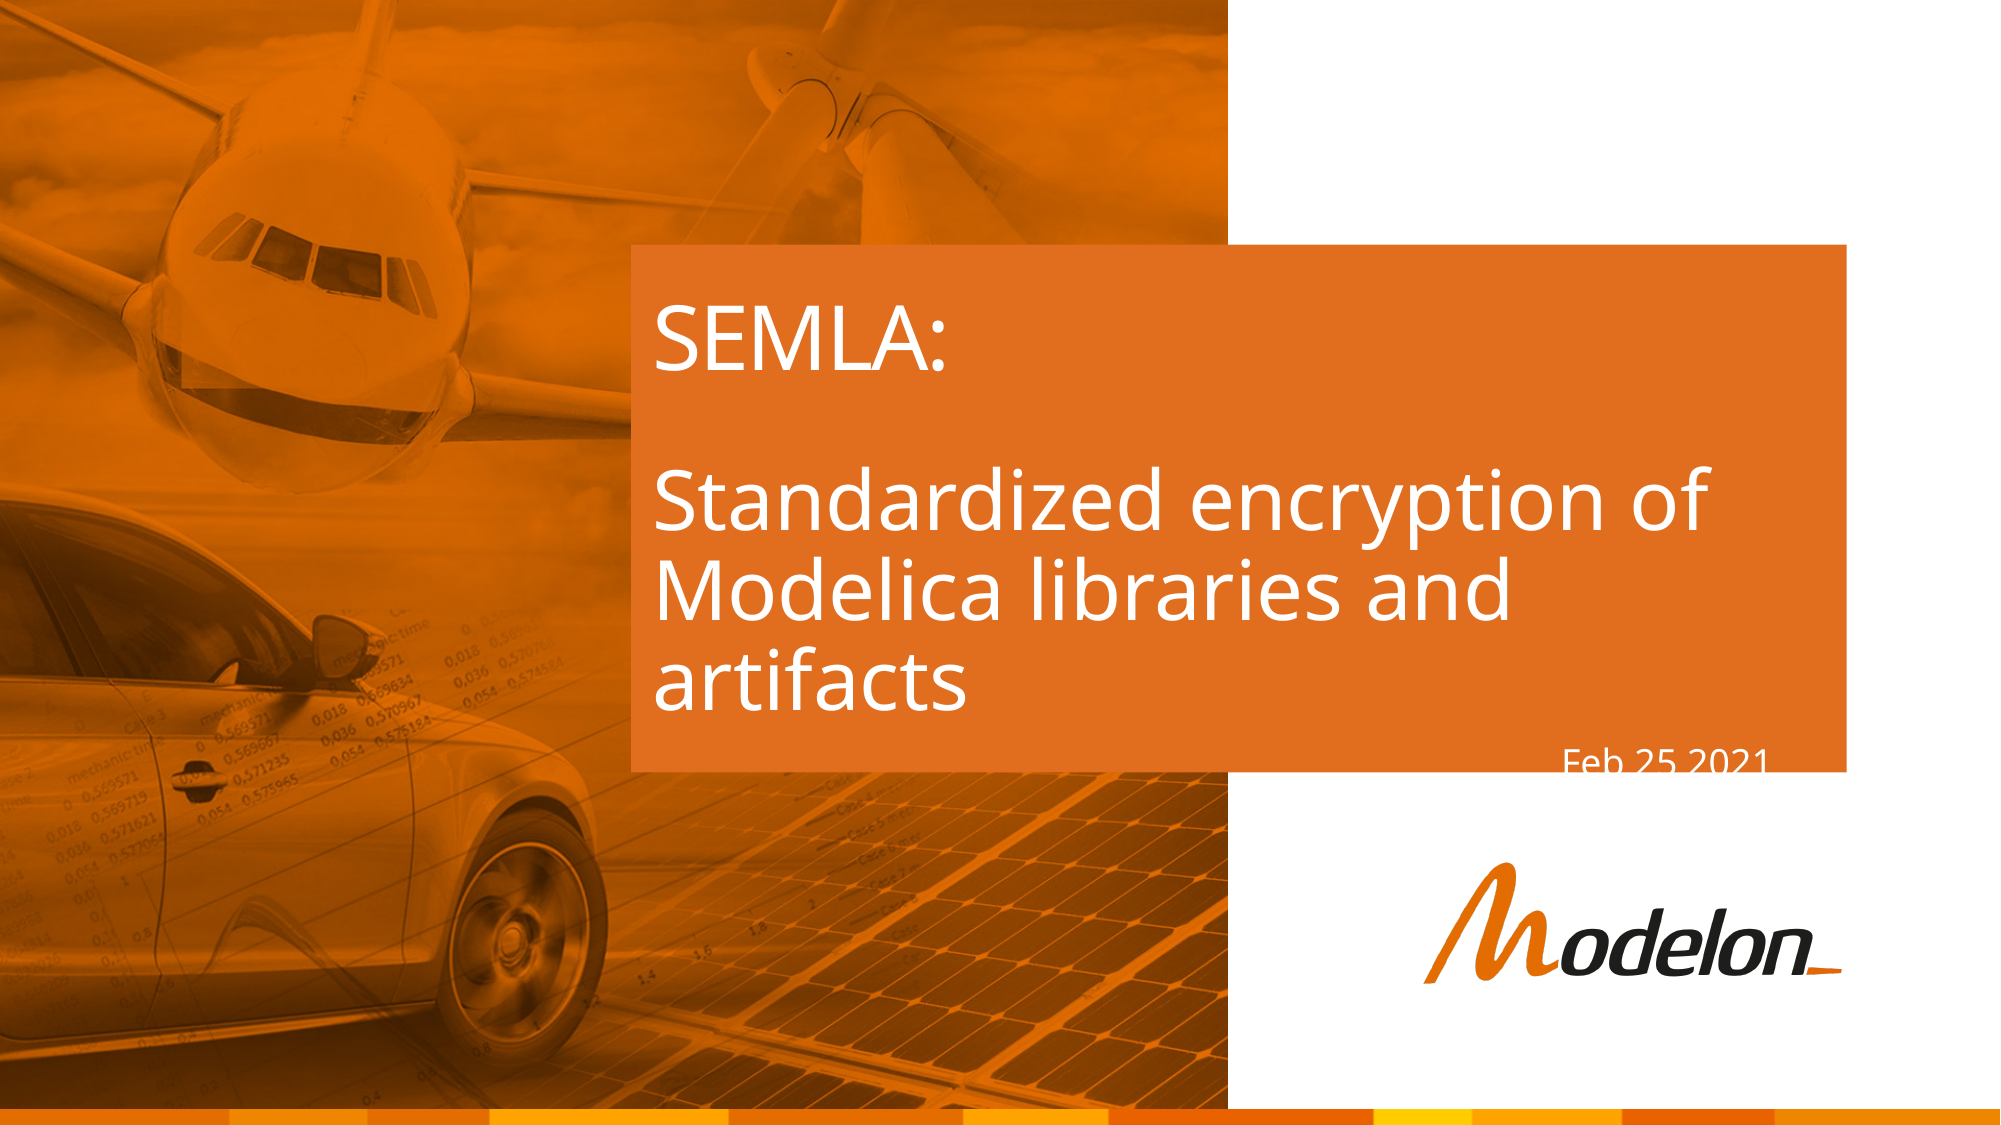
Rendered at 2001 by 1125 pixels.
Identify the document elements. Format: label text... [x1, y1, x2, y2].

subtitle Standardized encryption of Modelica libraries and artifacts Feb 25 2021 [637, 451, 1789, 767]
picture [0, 0, 1228, 1109]
title SEMLA: [637, 283, 1793, 506]
picture [1418, 861, 1847, 985]
